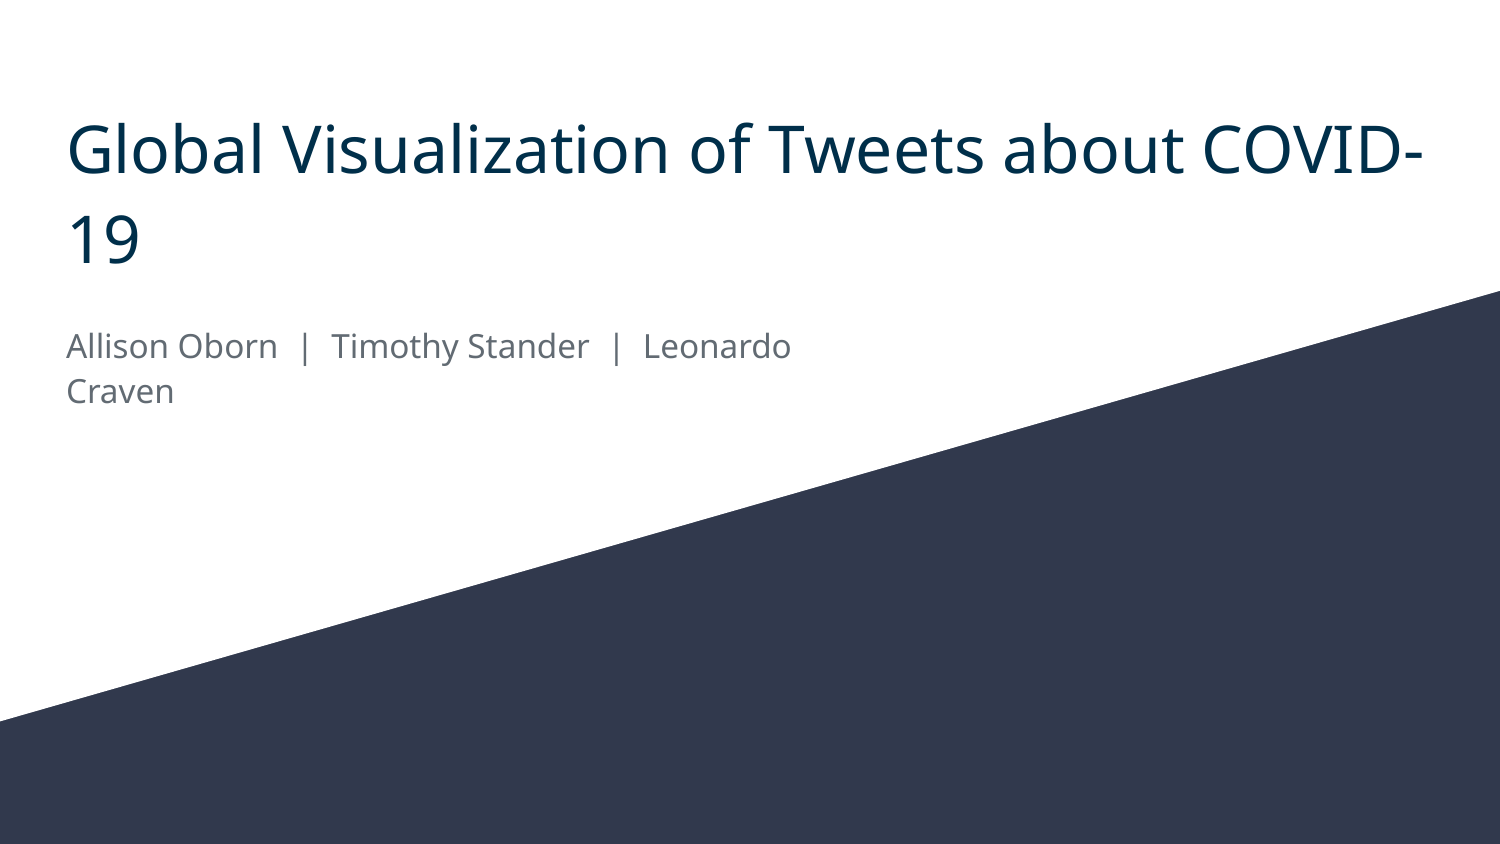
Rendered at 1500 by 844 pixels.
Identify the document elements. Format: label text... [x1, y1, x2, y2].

title Global Visualization of Tweets about COVID-19 [51, 88, 1449, 299]
subtitle Allison Oborn | Timothy Stander | Leonardo Craven [51, 308, 911, 430]
